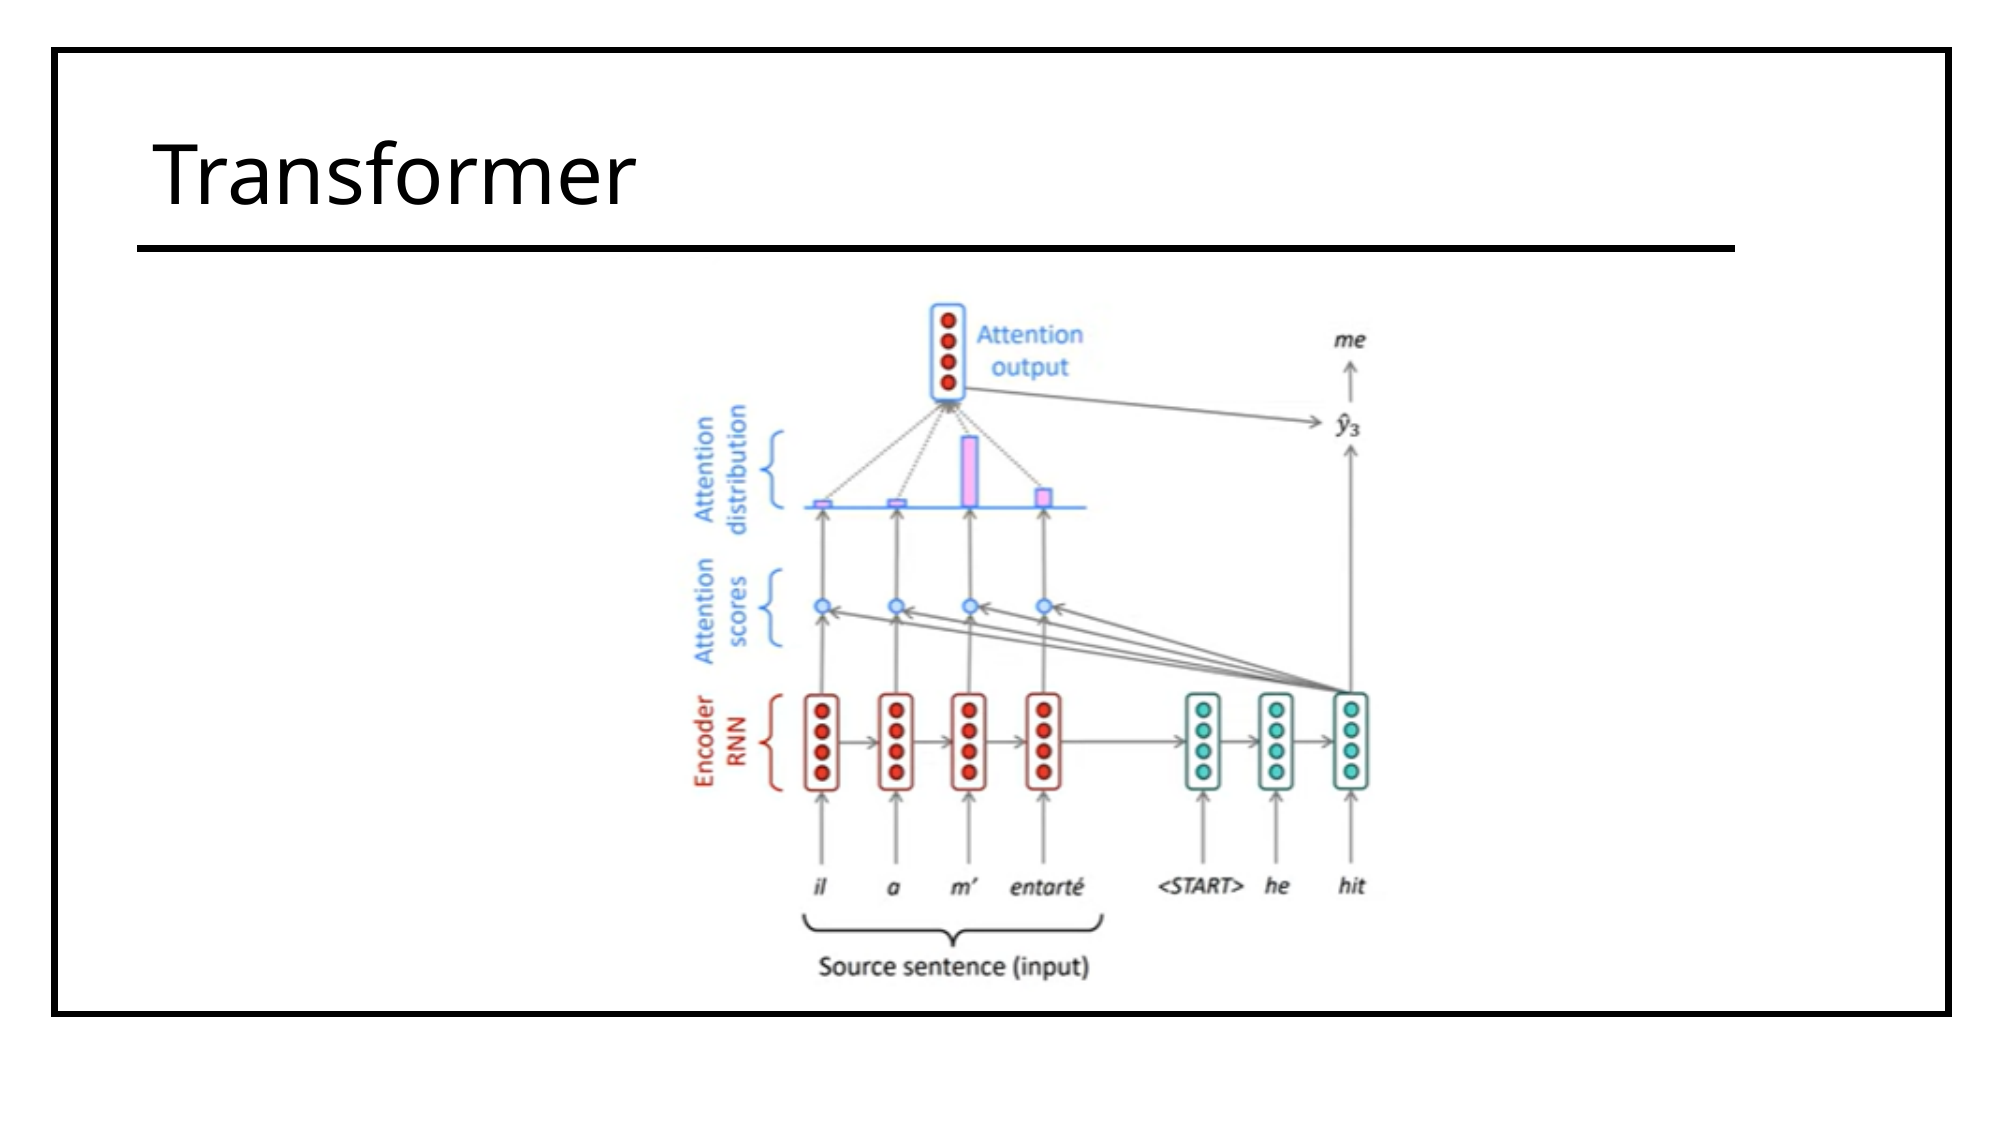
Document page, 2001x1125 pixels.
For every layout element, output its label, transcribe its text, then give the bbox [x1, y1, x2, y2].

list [588, 257, 1412, 992]
title Transformer [137, 68, 1863, 287]
